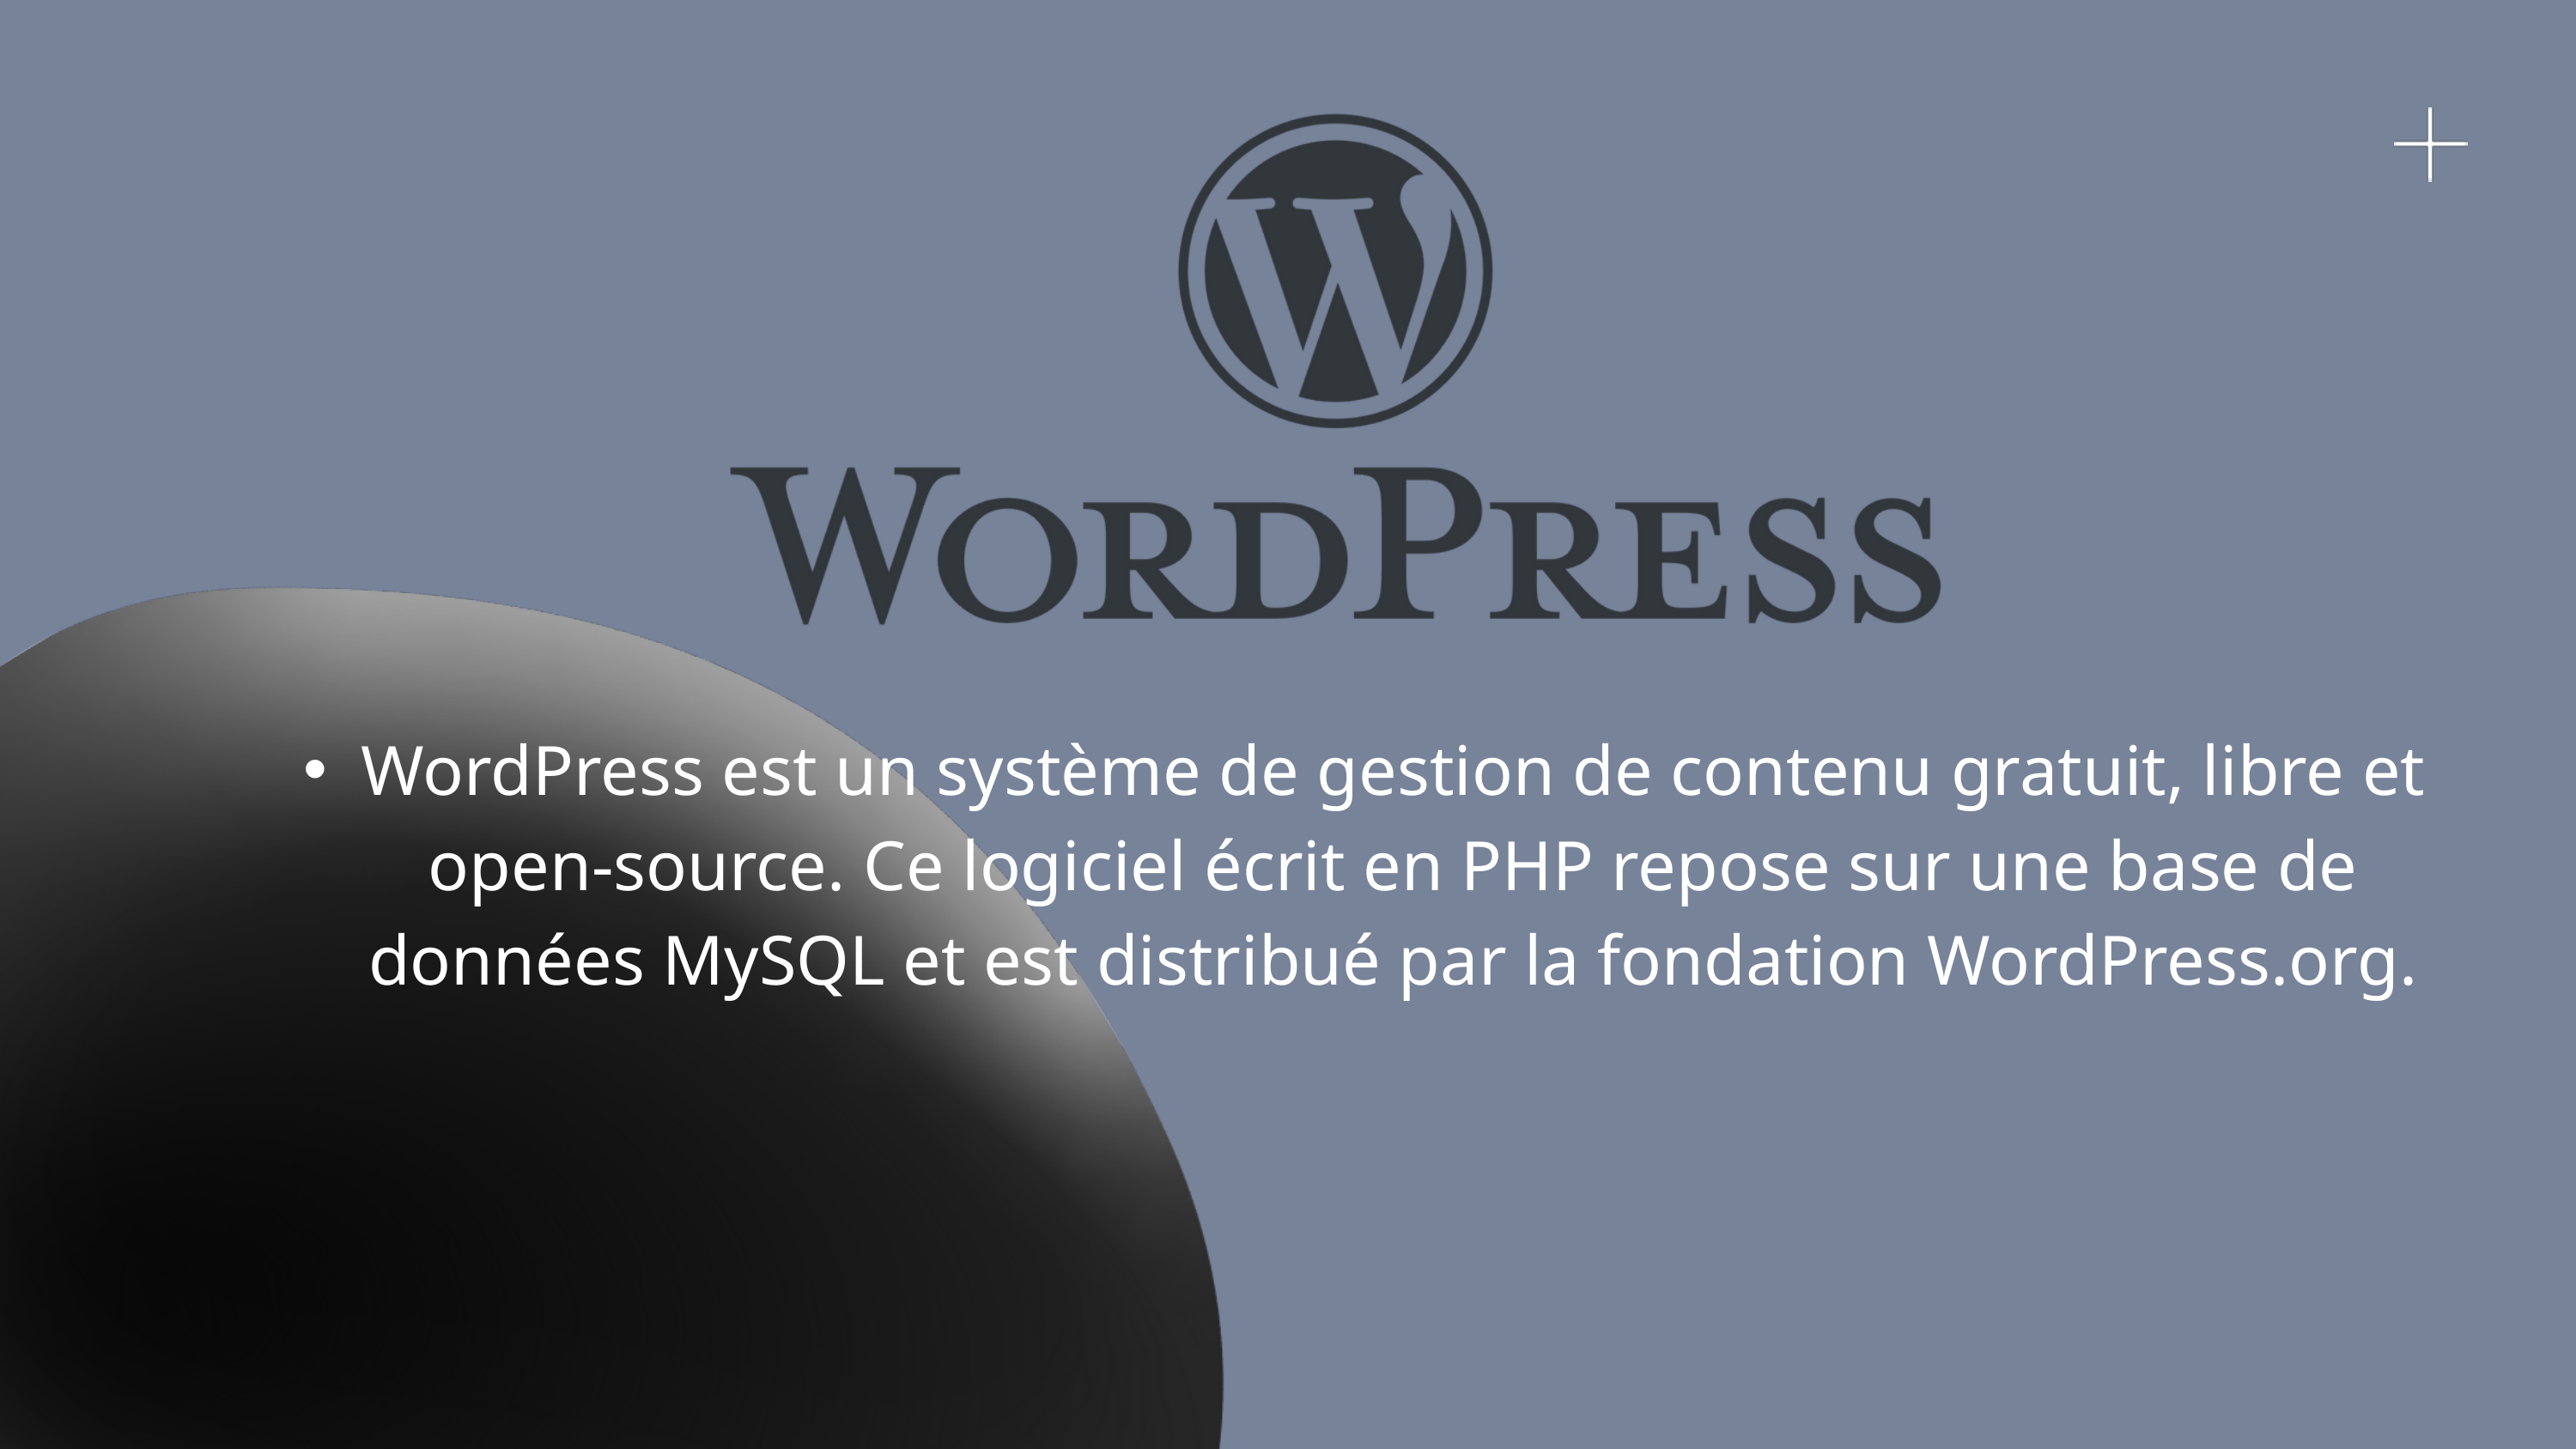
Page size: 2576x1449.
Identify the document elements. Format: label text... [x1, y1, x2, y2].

picture [0, 0, 2098, 1449]
picture [2394, 107, 2469, 182]
text_box WordPress est un système de gestion de contenu gratuit, libre et open-source. Ce logiciel écrit en PHP repose sur une base de données MySQL et est distribué par la fondation WordPress.org. [1212, 713, 2479, 999]
